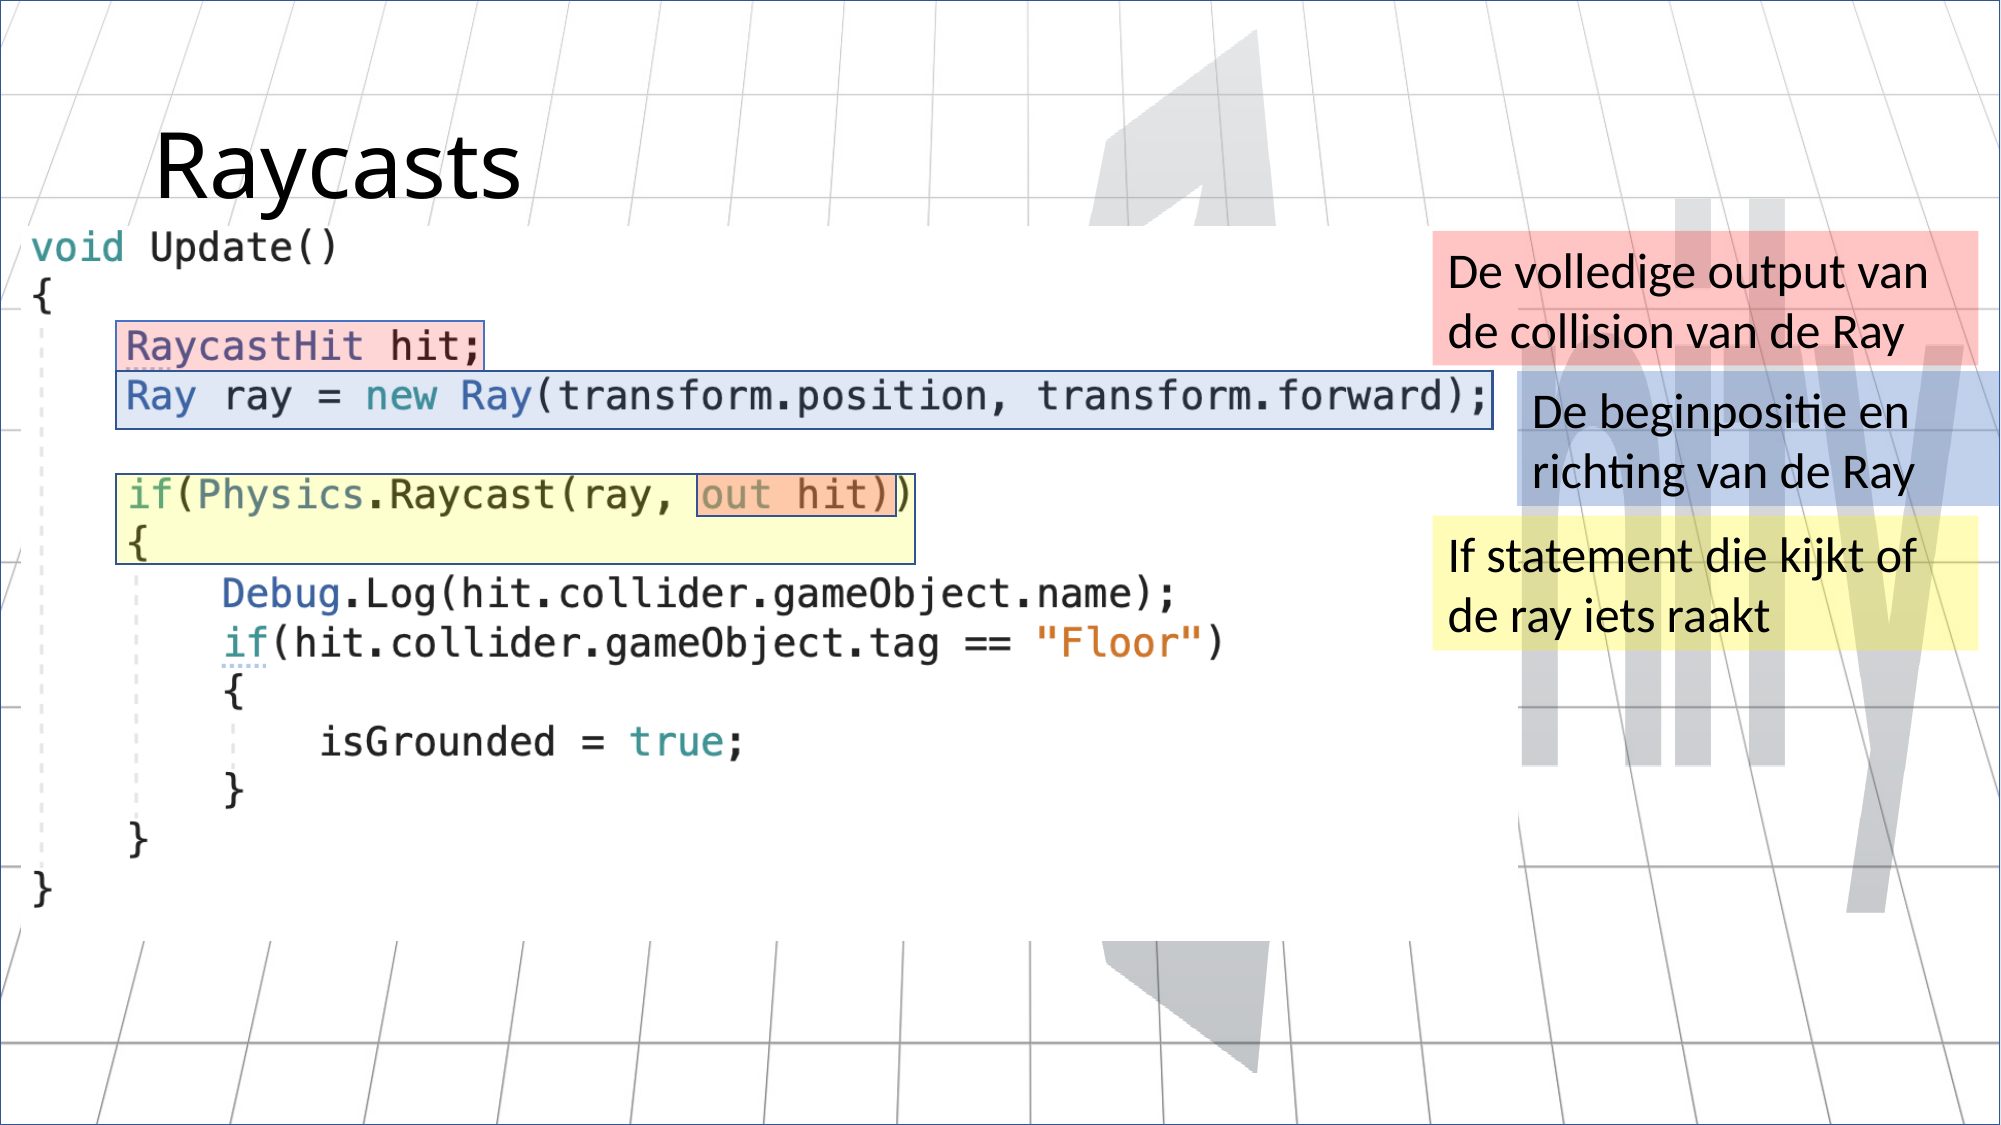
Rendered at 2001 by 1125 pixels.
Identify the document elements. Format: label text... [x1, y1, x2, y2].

text_box If statement die kijkt of de ray iets raakt [1518, 515, 1979, 651]
text_box De volledige output van de collision van de Ray [1518, 230, 1979, 366]
text_box De beginpositie en richting van de Ray [1518, 371, 2000, 506]
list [21, 226, 1518, 941]
title Raycasts [137, 59, 1863, 230]
